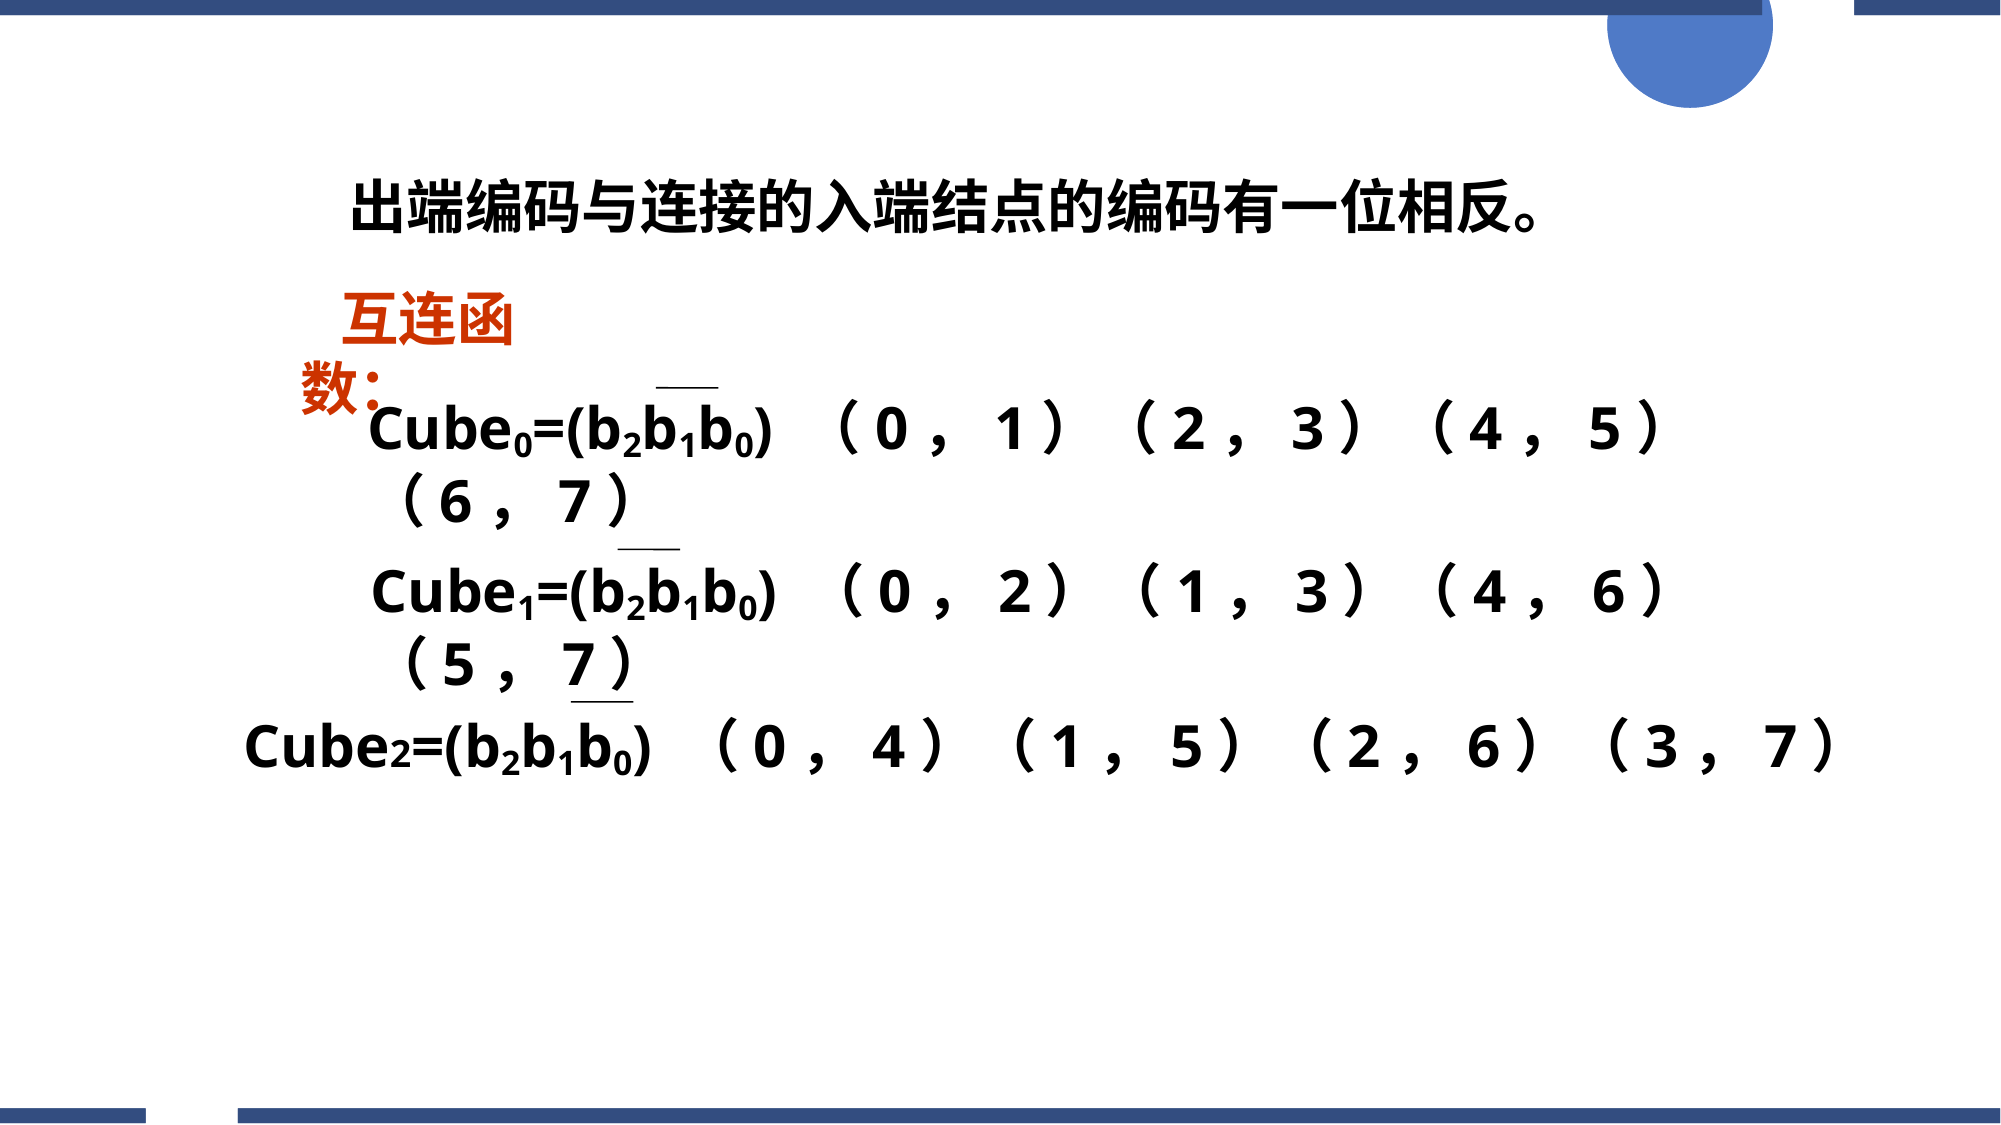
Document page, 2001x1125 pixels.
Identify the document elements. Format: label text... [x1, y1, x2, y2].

text_box Cube1=(b2b1b0) （0，2）（1，3）（4，6）（5，7） [355, 546, 1756, 701]
text_box 出端编码与连接的入端结点的编码有一位相反。 [293, 162, 1694, 248]
text_box Cube2=(b2b1b0) （0，4）（1，5）（2，6）（3，7） [228, 701, 1885, 790]
text_box 互连函数： [285, 275, 630, 430]
text_box Cube0=(b2b1b0) （0，1）（2，3）（4，5）（6，7） [352, 383, 1753, 542]
